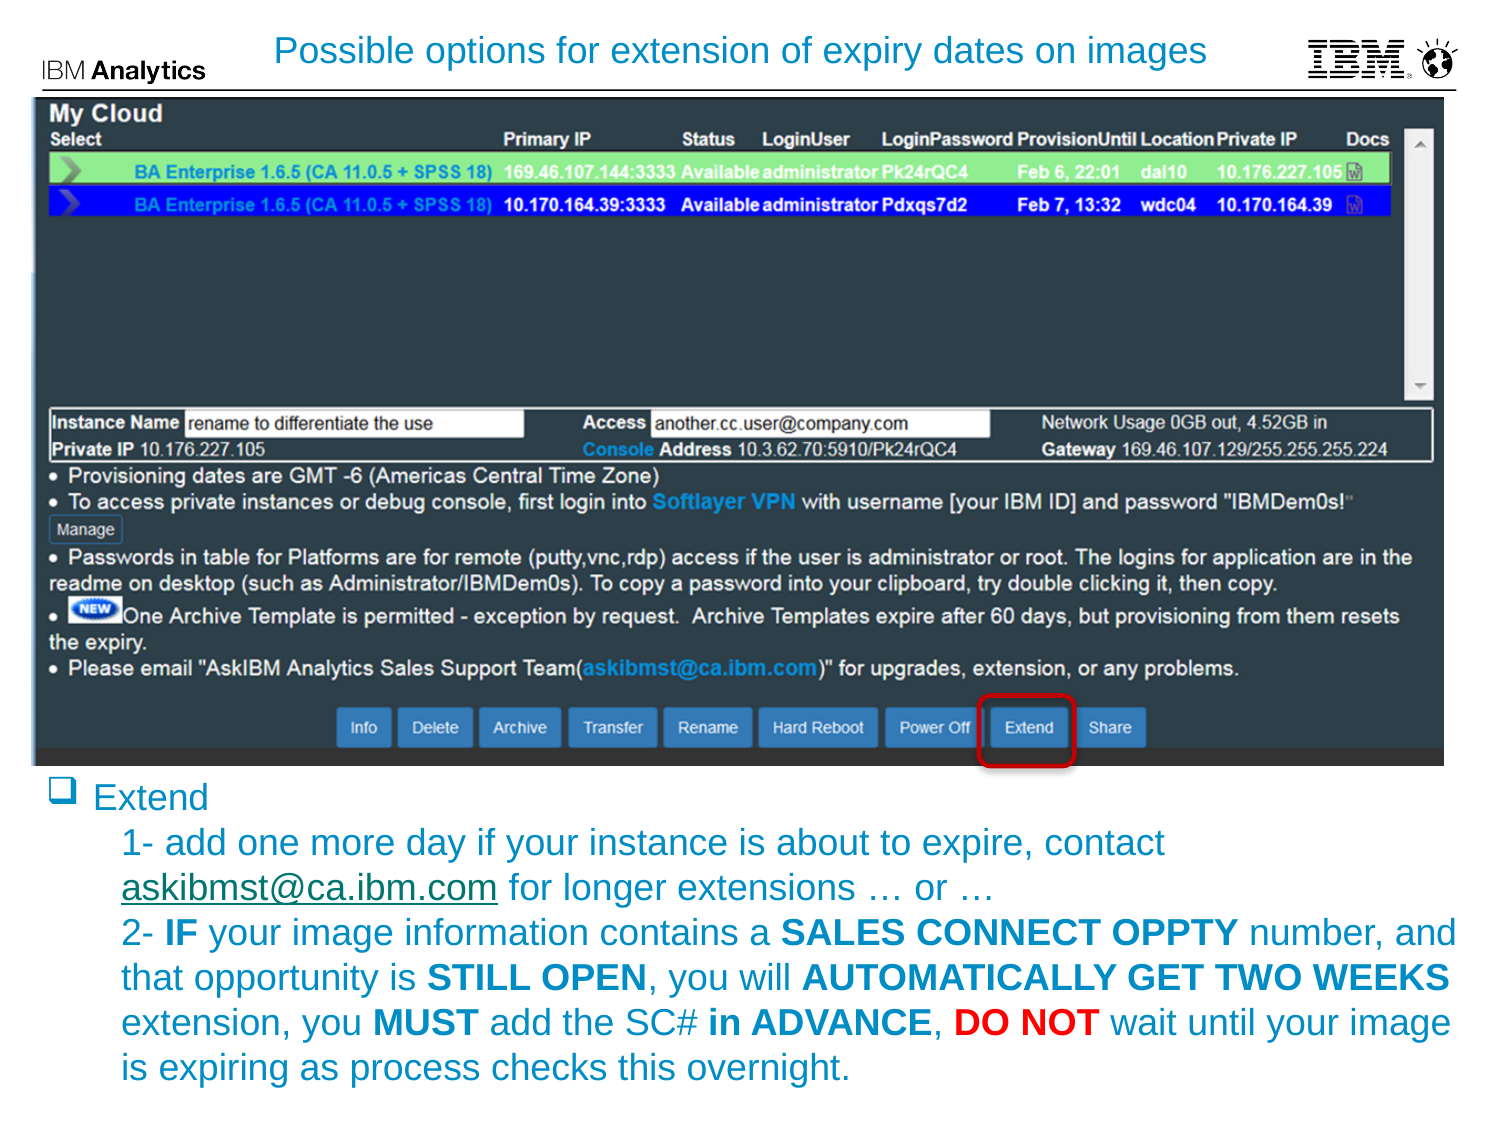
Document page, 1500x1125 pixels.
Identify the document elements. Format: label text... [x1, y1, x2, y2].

text_box Possible options for extension of expiry dates on images [258, 18, 1223, 78]
text_box Extend 1- add one more day if your instance is about to expire, contact askibmst@ca.ibm.com for longer extensions … or … 2- IF your image information contains a SALES CONNECT OPPTY number, and that opportunity is STILL OPEN, you will AUTOMATICALLY GET TWO WEEKS extension, you MUST add the SC# in ADVANCE, DO NOT wait until your image is expiring as process checks this overnight. [31, 766, 1475, 1096]
picture [24, 42, 1444, 767]
picture [1294, 24, 1469, 91]
